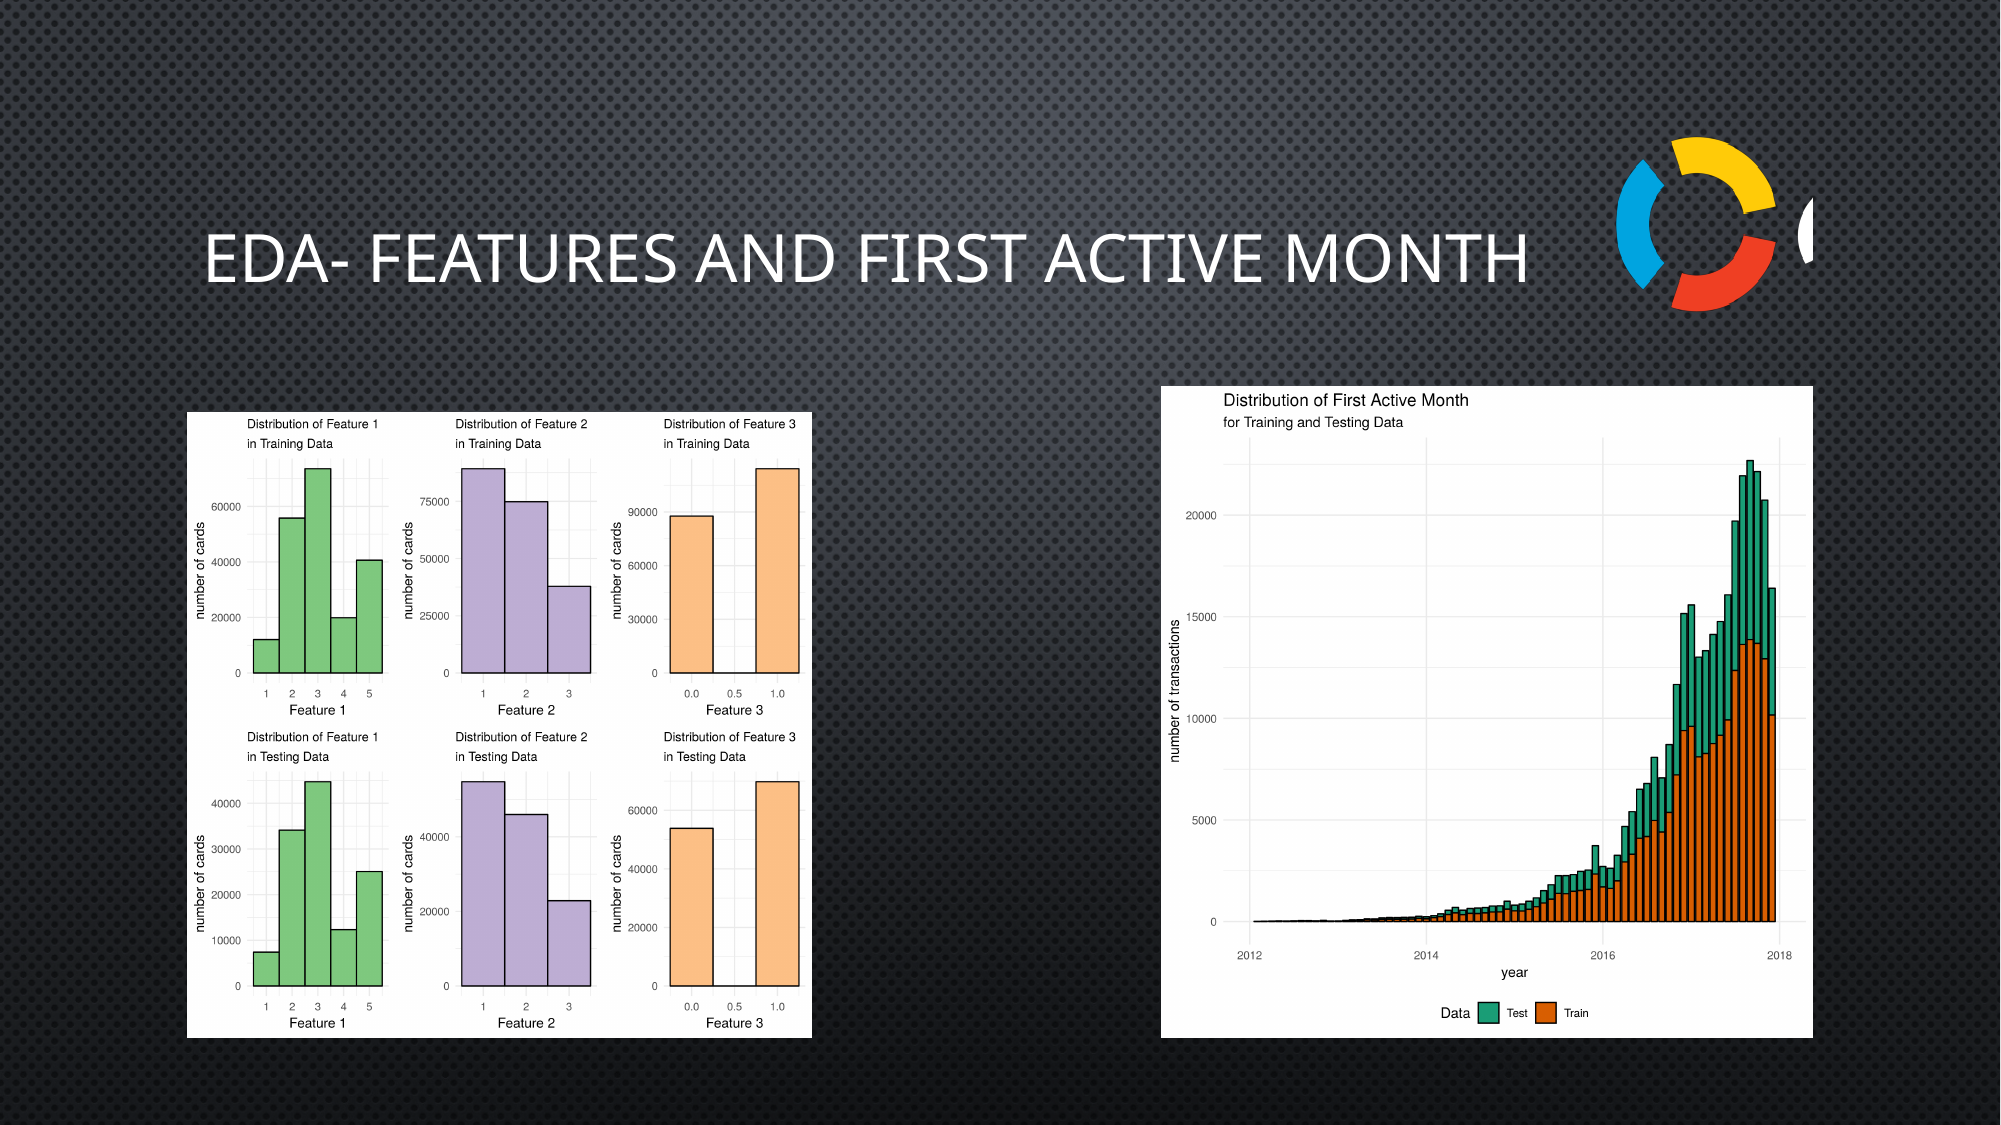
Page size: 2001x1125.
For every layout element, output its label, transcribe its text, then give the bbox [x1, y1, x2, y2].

title EDA- Features and First Active Month [187, 99, 1813, 413]
picture [1161, 386, 1813, 1038]
picture [186, 412, 813, 1038]
picture [1579, 99, 1813, 351]
